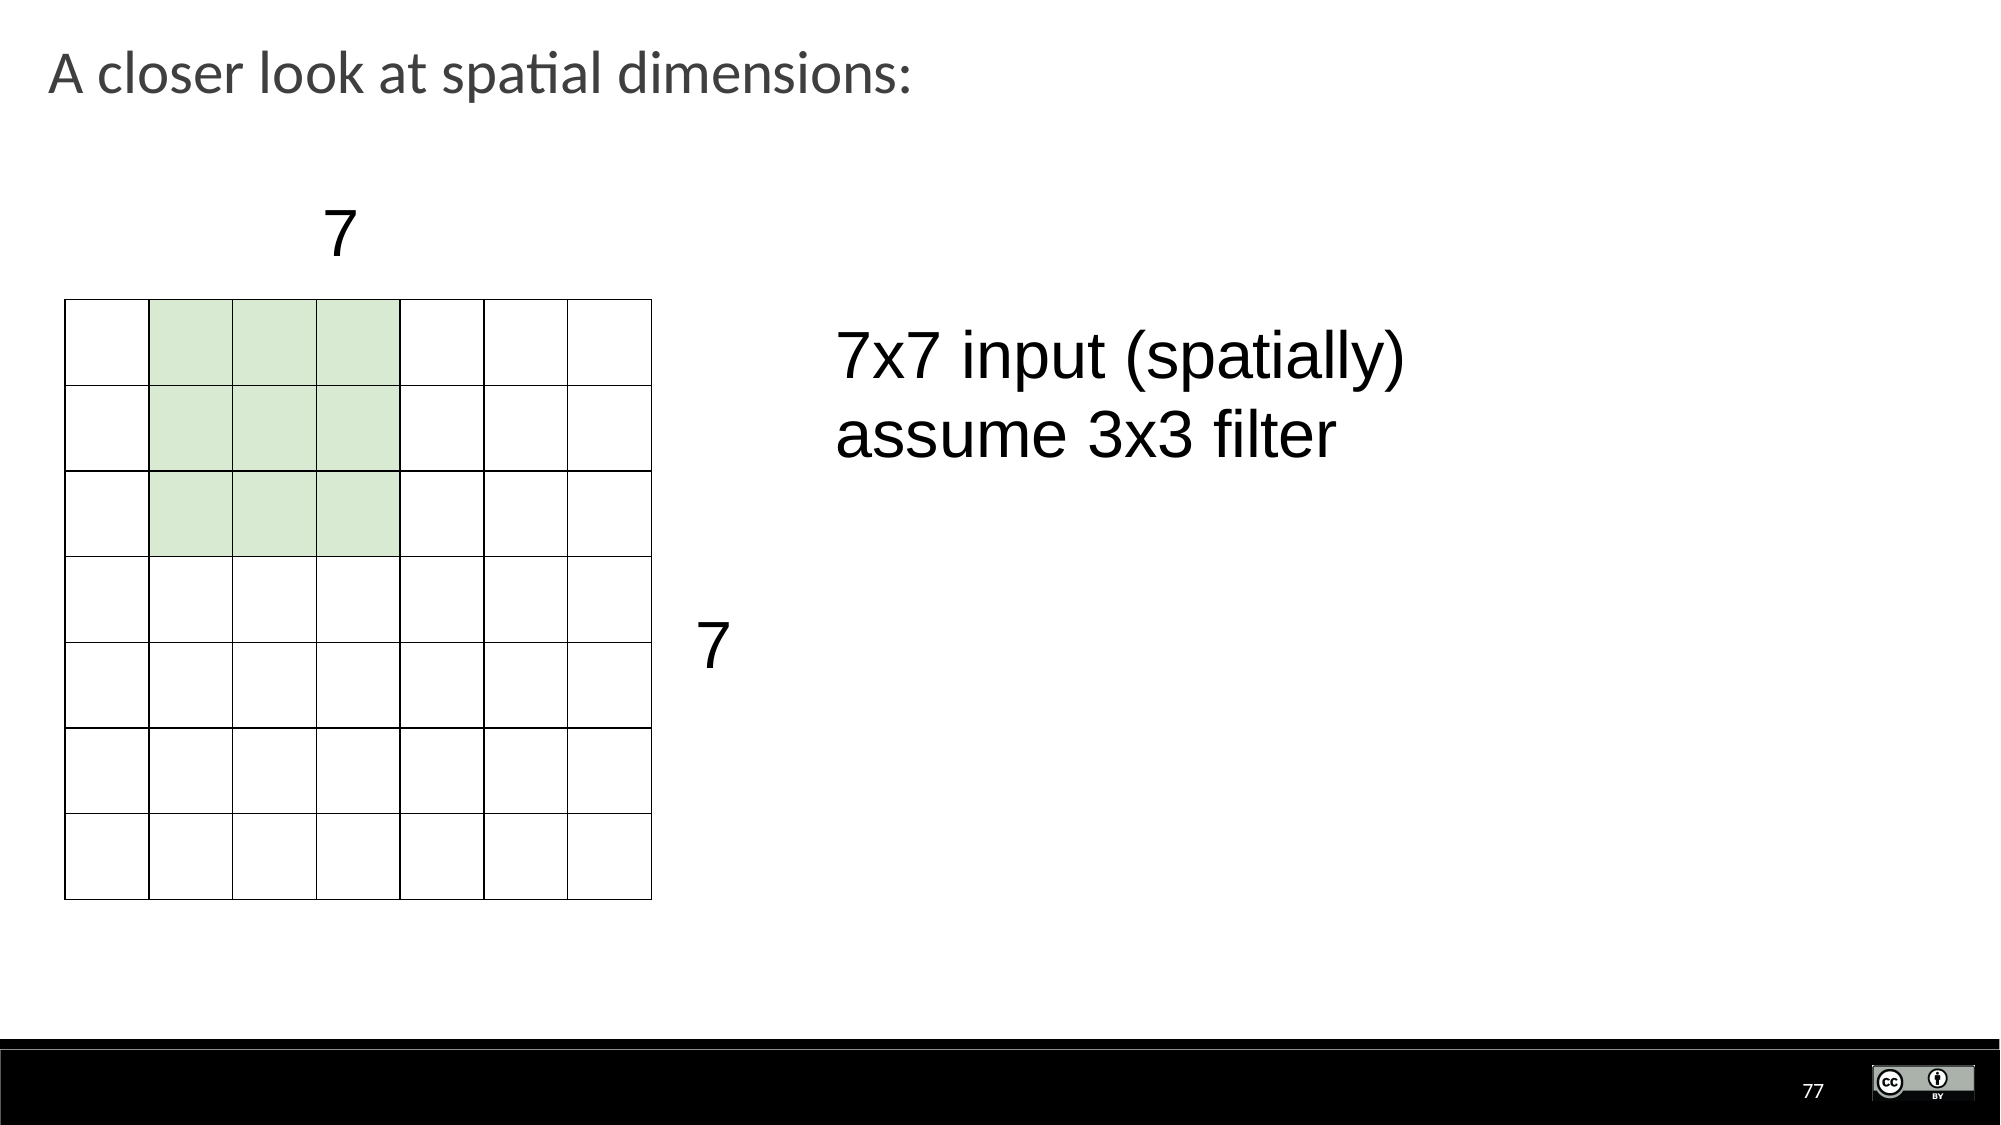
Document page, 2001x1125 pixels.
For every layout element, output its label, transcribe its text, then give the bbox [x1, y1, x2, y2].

table_cell [568, 386, 651, 470]
table_header [485, 300, 567, 385]
table_cell [150, 386, 232, 470]
table_cell [317, 814, 399, 899]
table_cell [485, 557, 567, 642]
table_cell [233, 729, 316, 813]
table_cell [317, 729, 399, 813]
table_cell [150, 643, 232, 727]
table_cell [317, 643, 399, 727]
table_cell [317, 472, 399, 556]
table_cell [66, 814, 148, 899]
table_cell [401, 643, 483, 727]
table_cell [233, 386, 316, 470]
table_header [150, 300, 232, 385]
slide_number 77 [1624, 1059, 1840, 1120]
table_header [568, 300, 651, 385]
table_cell [568, 814, 651, 899]
table_cell [401, 472, 483, 556]
table_header [317, 300, 399, 385]
table_cell [568, 557, 651, 642]
table_header [401, 300, 483, 385]
text_box 7x7 input (spatially) assume 3x3 filter 7 [693, 306, 1413, 682]
table_cell [66, 386, 148, 470]
table_cell [485, 814, 567, 899]
text_box 7 [319, 187, 363, 270]
table_cell [233, 814, 316, 899]
table_cell [401, 729, 483, 813]
table_cell [233, 472, 316, 556]
table_cell [233, 643, 316, 727]
table_header [233, 300, 316, 385]
picture [1872, 1065, 1975, 1101]
table_cell [233, 557, 316, 642]
table_cell [317, 386, 399, 470]
table_cell [568, 472, 651, 556]
table_cell [568, 643, 651, 727]
table_cell [150, 472, 232, 556]
table_cell [401, 557, 483, 642]
table_cell [66, 729, 148, 813]
table_cell [66, 557, 148, 642]
table_cell [485, 472, 567, 556]
table_cell [401, 814, 483, 899]
table_cell [150, 814, 232, 899]
title A closer look at spatial dimensions: [46, 0, 1006, 106]
table_cell [317, 557, 399, 642]
table_cell [150, 729, 232, 813]
table_header [66, 300, 148, 385]
table_cell [485, 643, 567, 727]
table_cell [66, 643, 148, 727]
table_cell [485, 729, 567, 813]
table_cell [150, 557, 232, 642]
table_cell [66, 472, 148, 556]
table_cell [485, 386, 567, 470]
table_cell [568, 729, 651, 813]
table_cell [401, 386, 483, 470]
